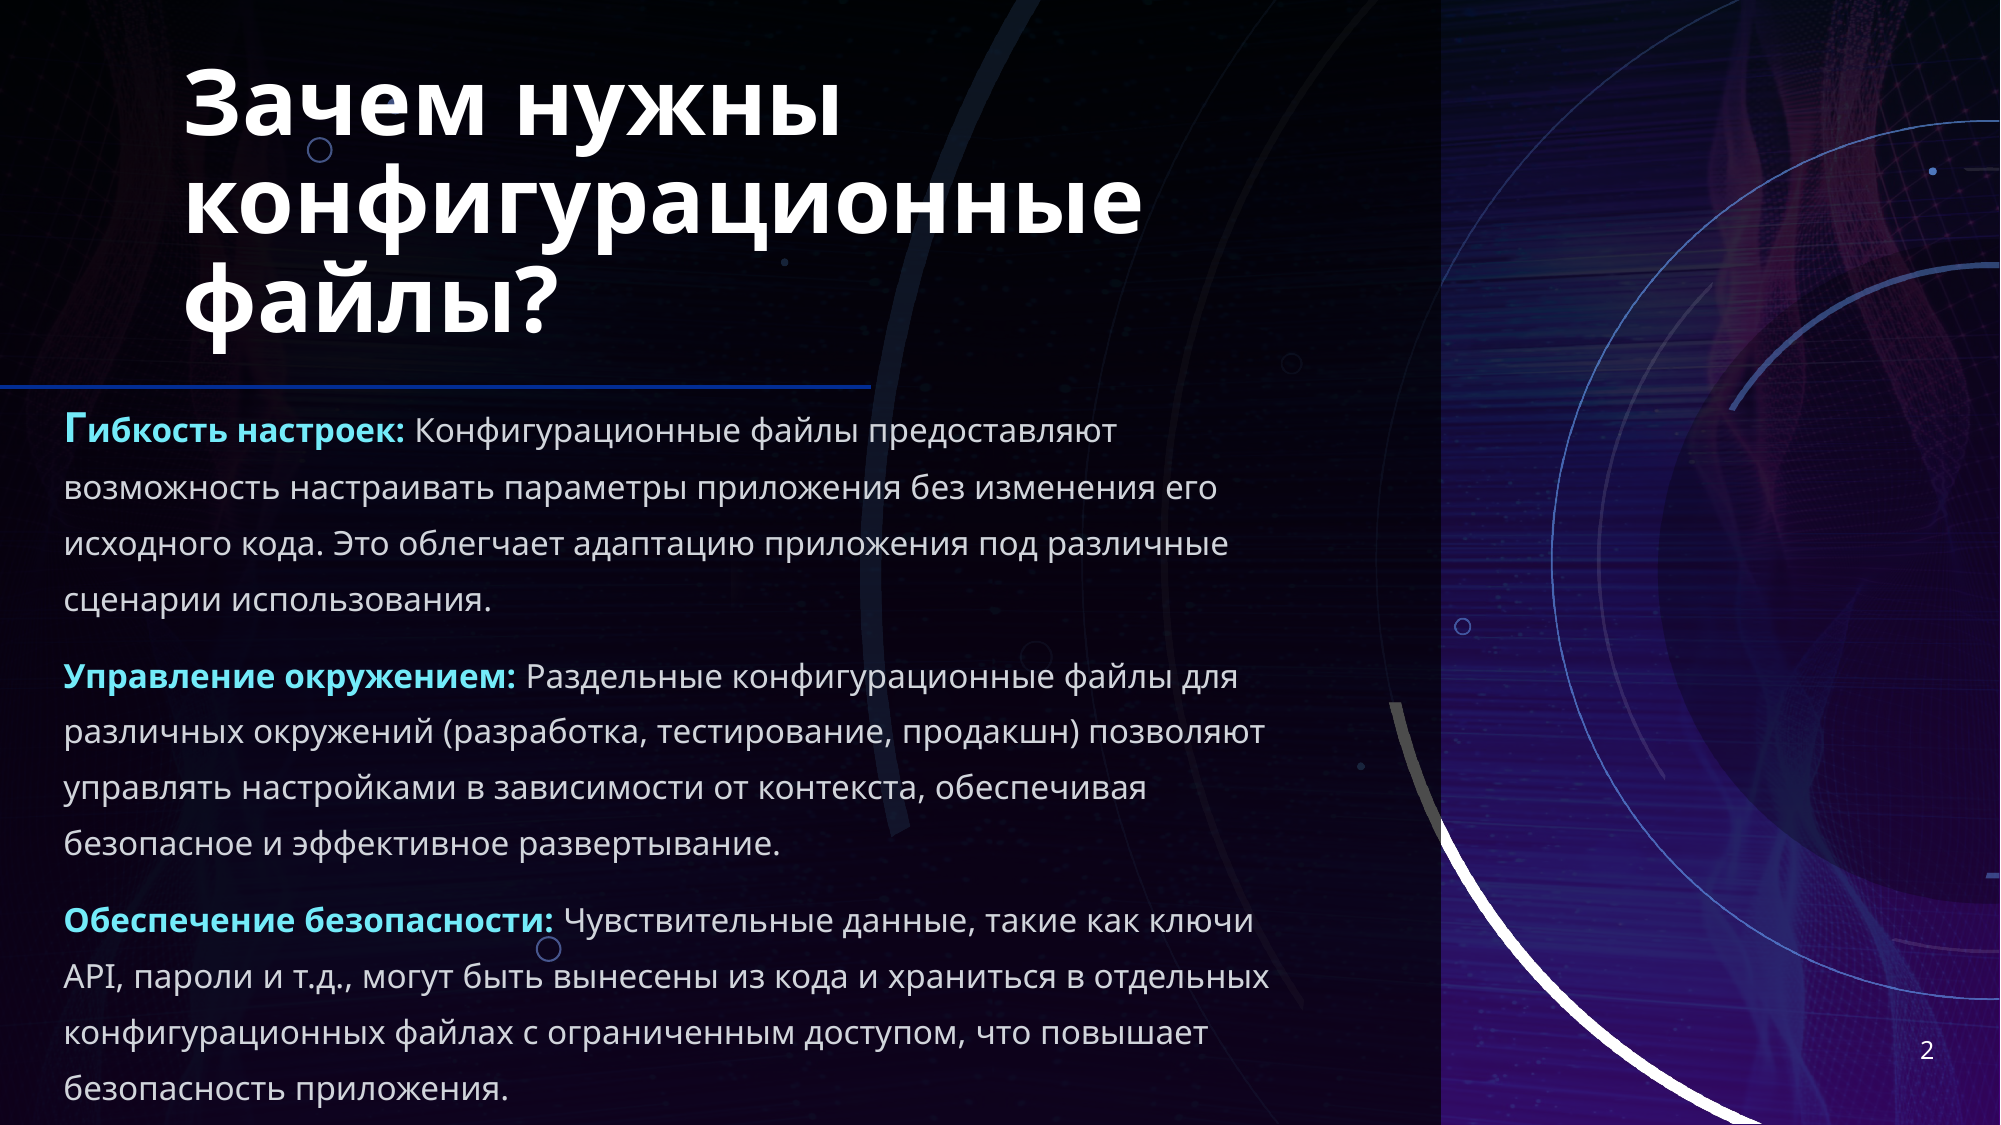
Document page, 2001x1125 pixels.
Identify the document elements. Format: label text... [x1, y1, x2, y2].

picture [730, 0, 2000, 1124]
list Гибкость настроек: Конфигурационные файлы предоставляют возможность настраивать параметры приложения без изменения его исходного кода. Это облегчает адаптацию приложения под различные сценарии использования. Управление окружением: Раздельные конфигурационные файлы для различных окружений (разработка, тестирование, продакшн) позволяют управлять настройками в зависимости от контекста, обеспечивая безопасное и эффективное развертывание. Обеспечение безопасности: Чувствительные данные, такие как ключи API, пароли и т.д., могут быть вынесены из кода и храниться в отдельных конфигурационных файлах с ограниченным доступом, что повышает безопасность приложения. [48, 372, 1292, 759]
title Зачем нужны конфигурационные файлы? [168, 54, 1172, 361]
slide_number 2 [1499, 1021, 1950, 1082]
